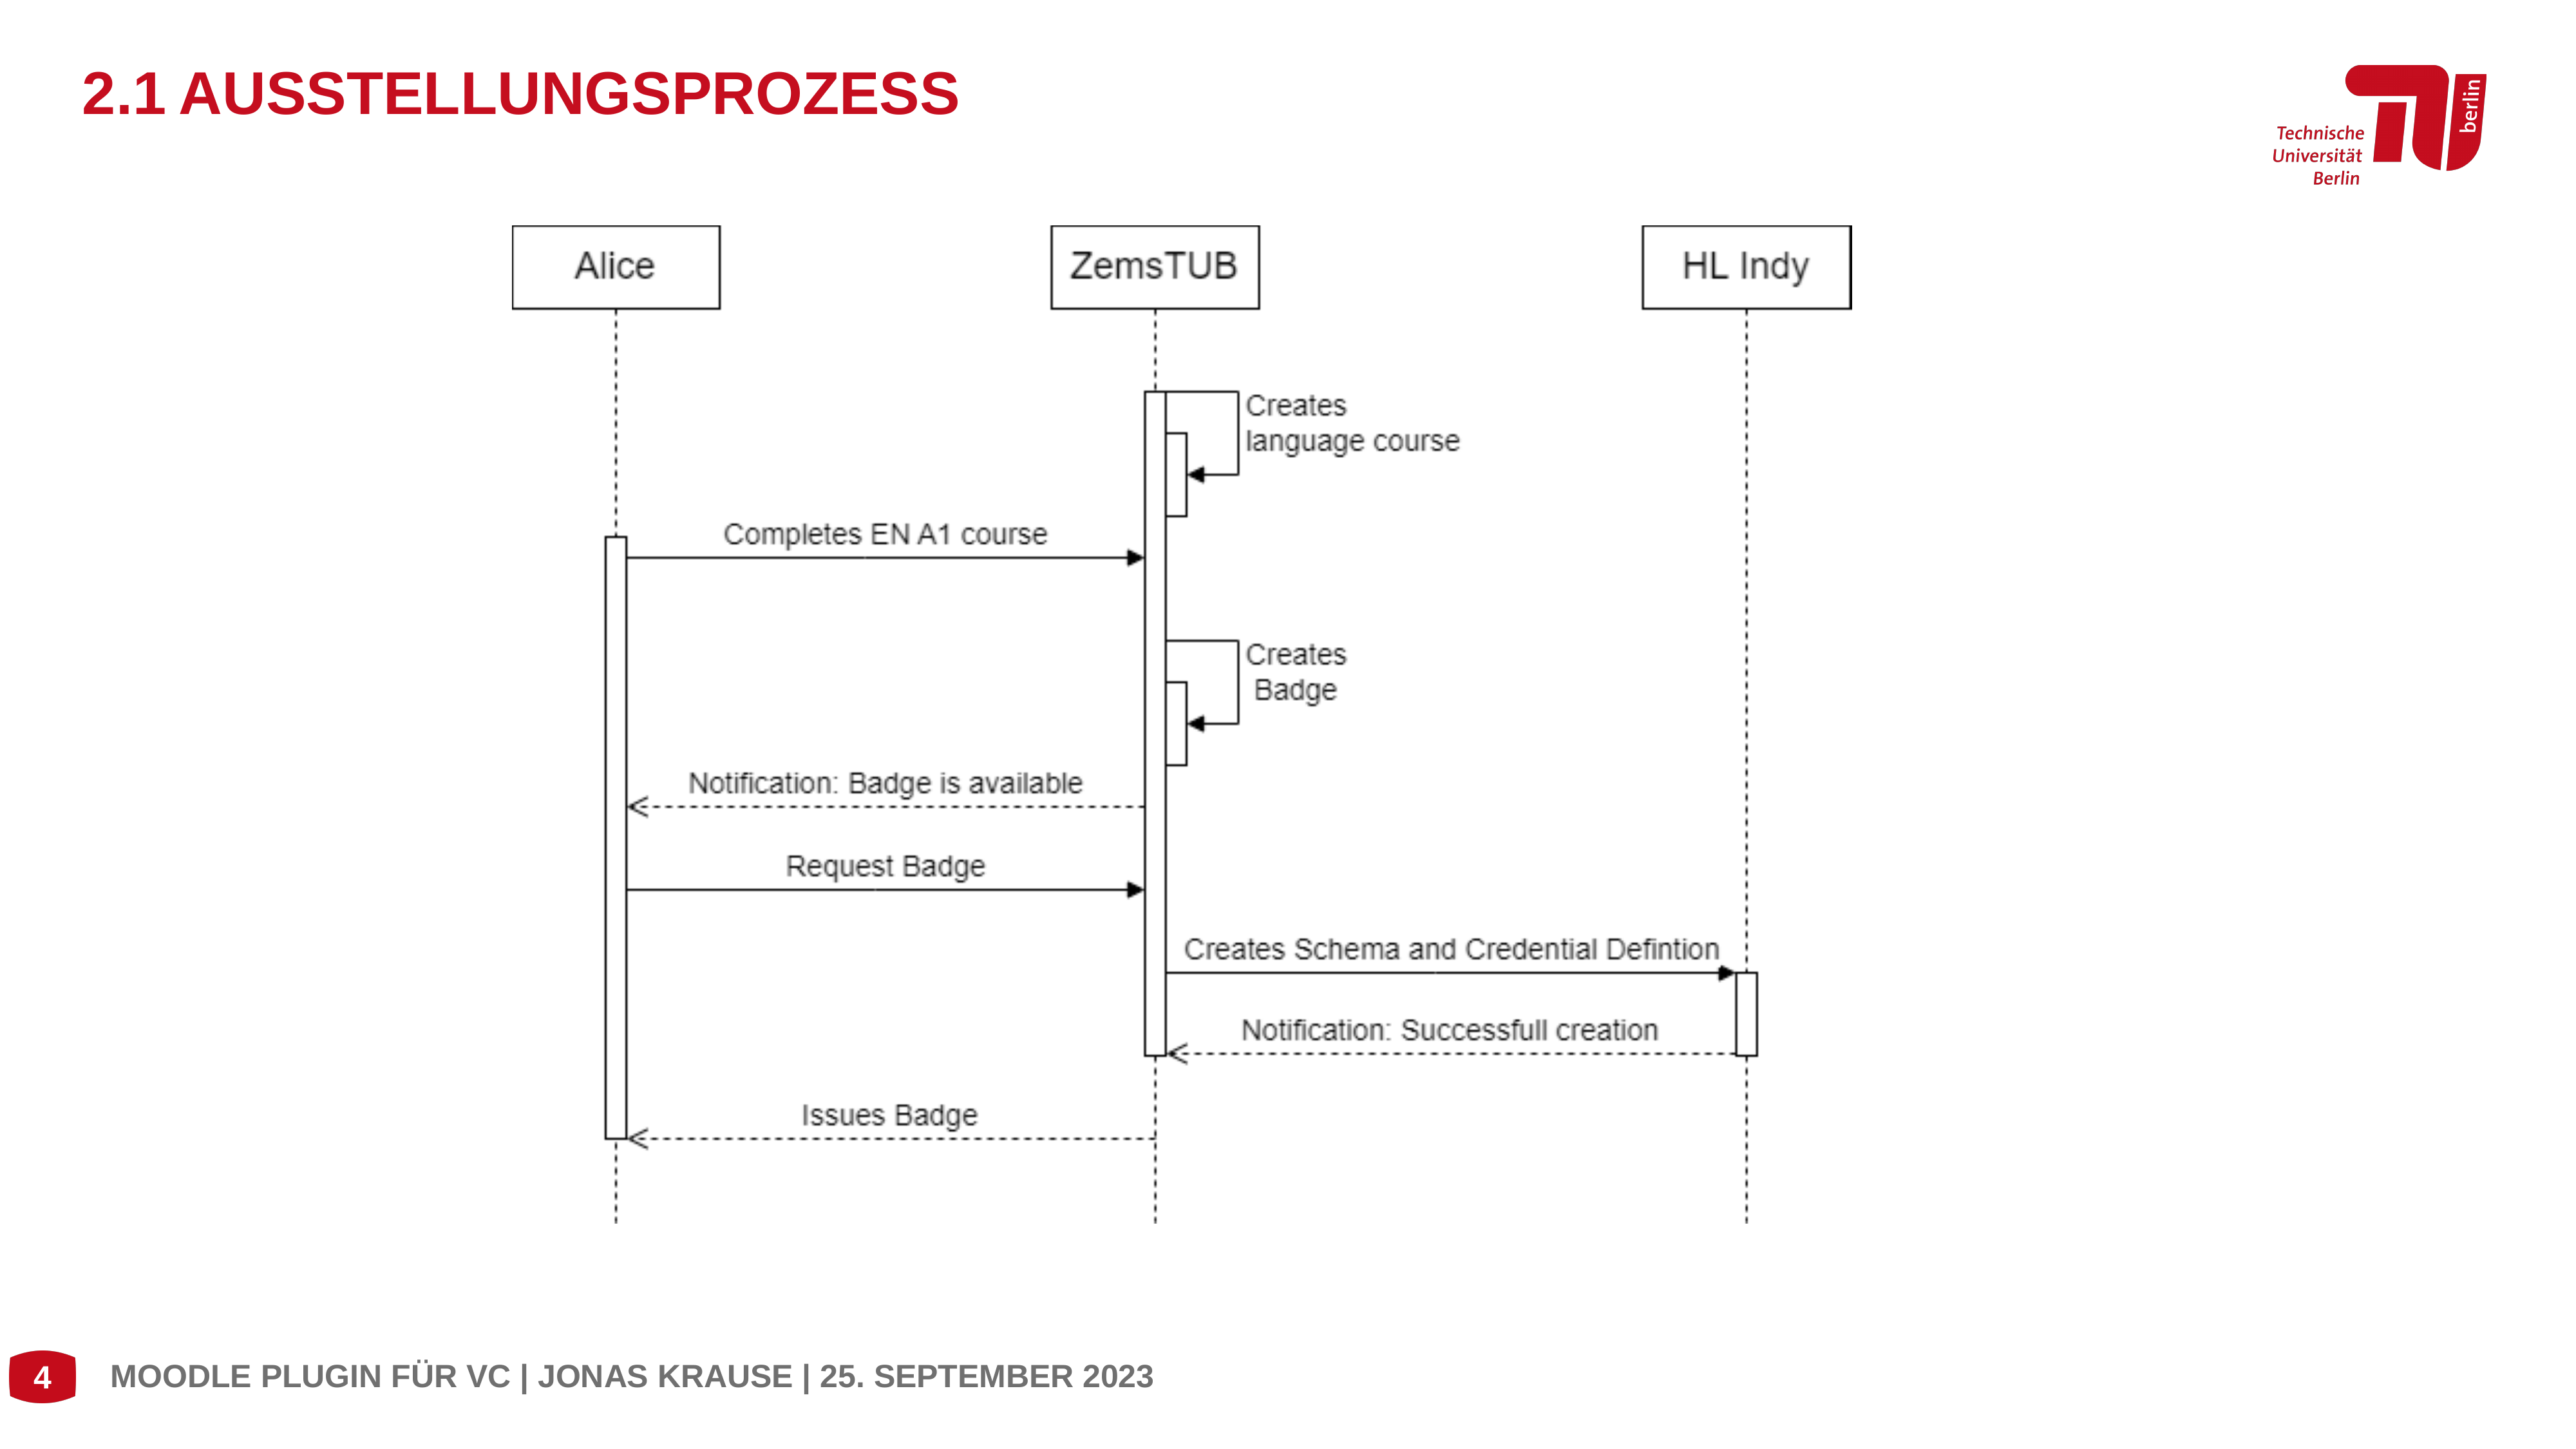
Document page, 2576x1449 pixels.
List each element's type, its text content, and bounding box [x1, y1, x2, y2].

picture [2273, 65, 2486, 185]
text_box MOODLE PLUGIN FÜR VC | JONAS KRAUSE | 25. SEPTEMBER 2023 [82, 1345, 1183, 1404]
text_box 2.1 Ausstellungsprozess [82, 53, 2245, 200]
slide_number 4 [11, 1346, 74, 1405]
picture [512, 225, 1852, 1224]
